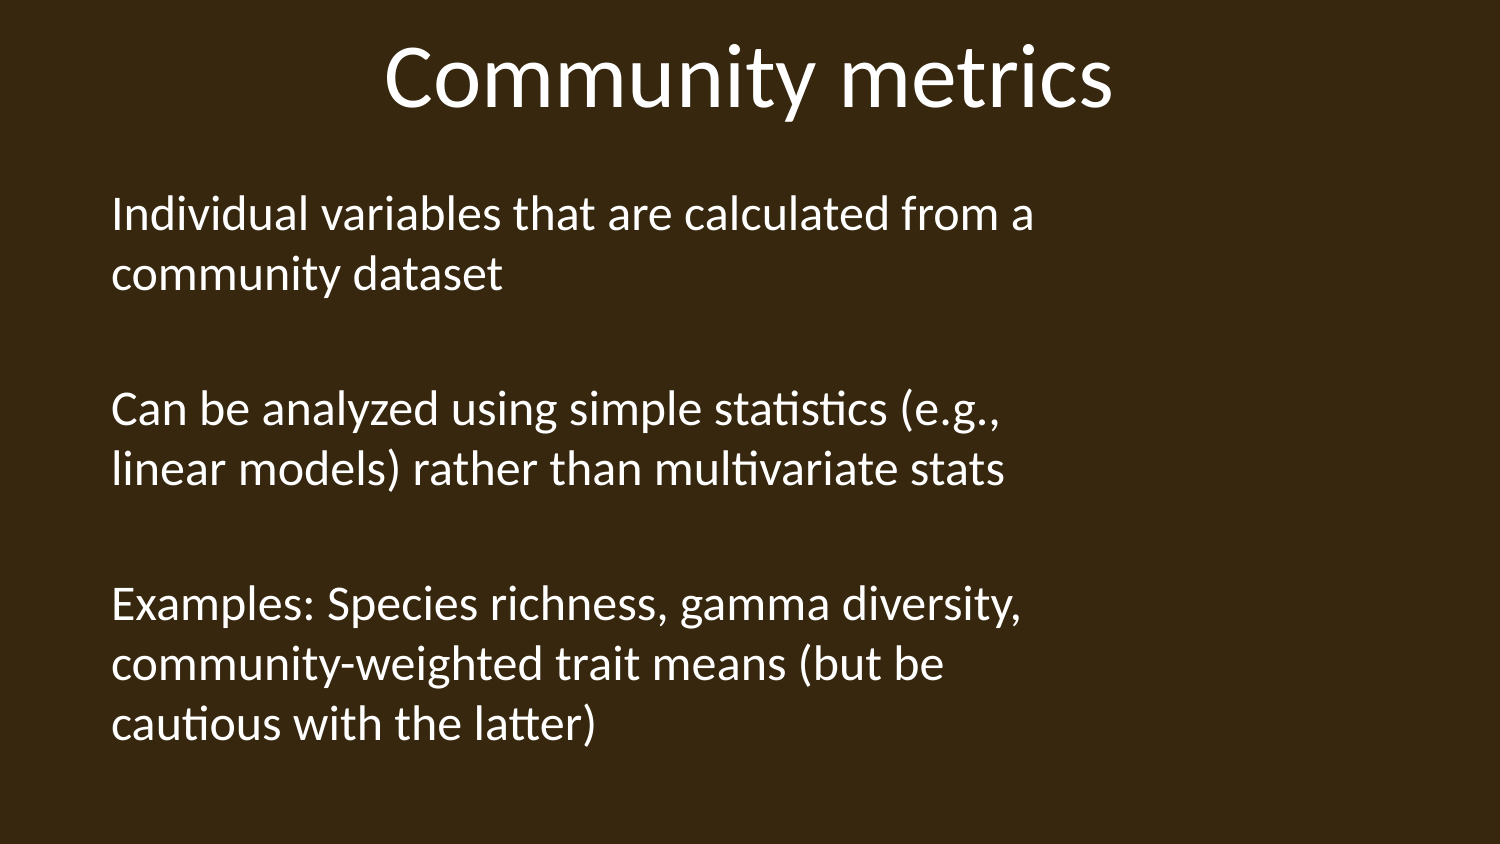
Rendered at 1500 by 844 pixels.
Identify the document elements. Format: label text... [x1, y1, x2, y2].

title Community metrics [0, 0, 1500, 141]
list Individual variables that are calculated from a community dataset Can be analyzed using simple statistics (e.g., linear models) rather than multivariate stats Examples: Species richness, gamma diversity, community-weighted trait means (but be cautious with the latter) [96, 172, 1104, 844]
